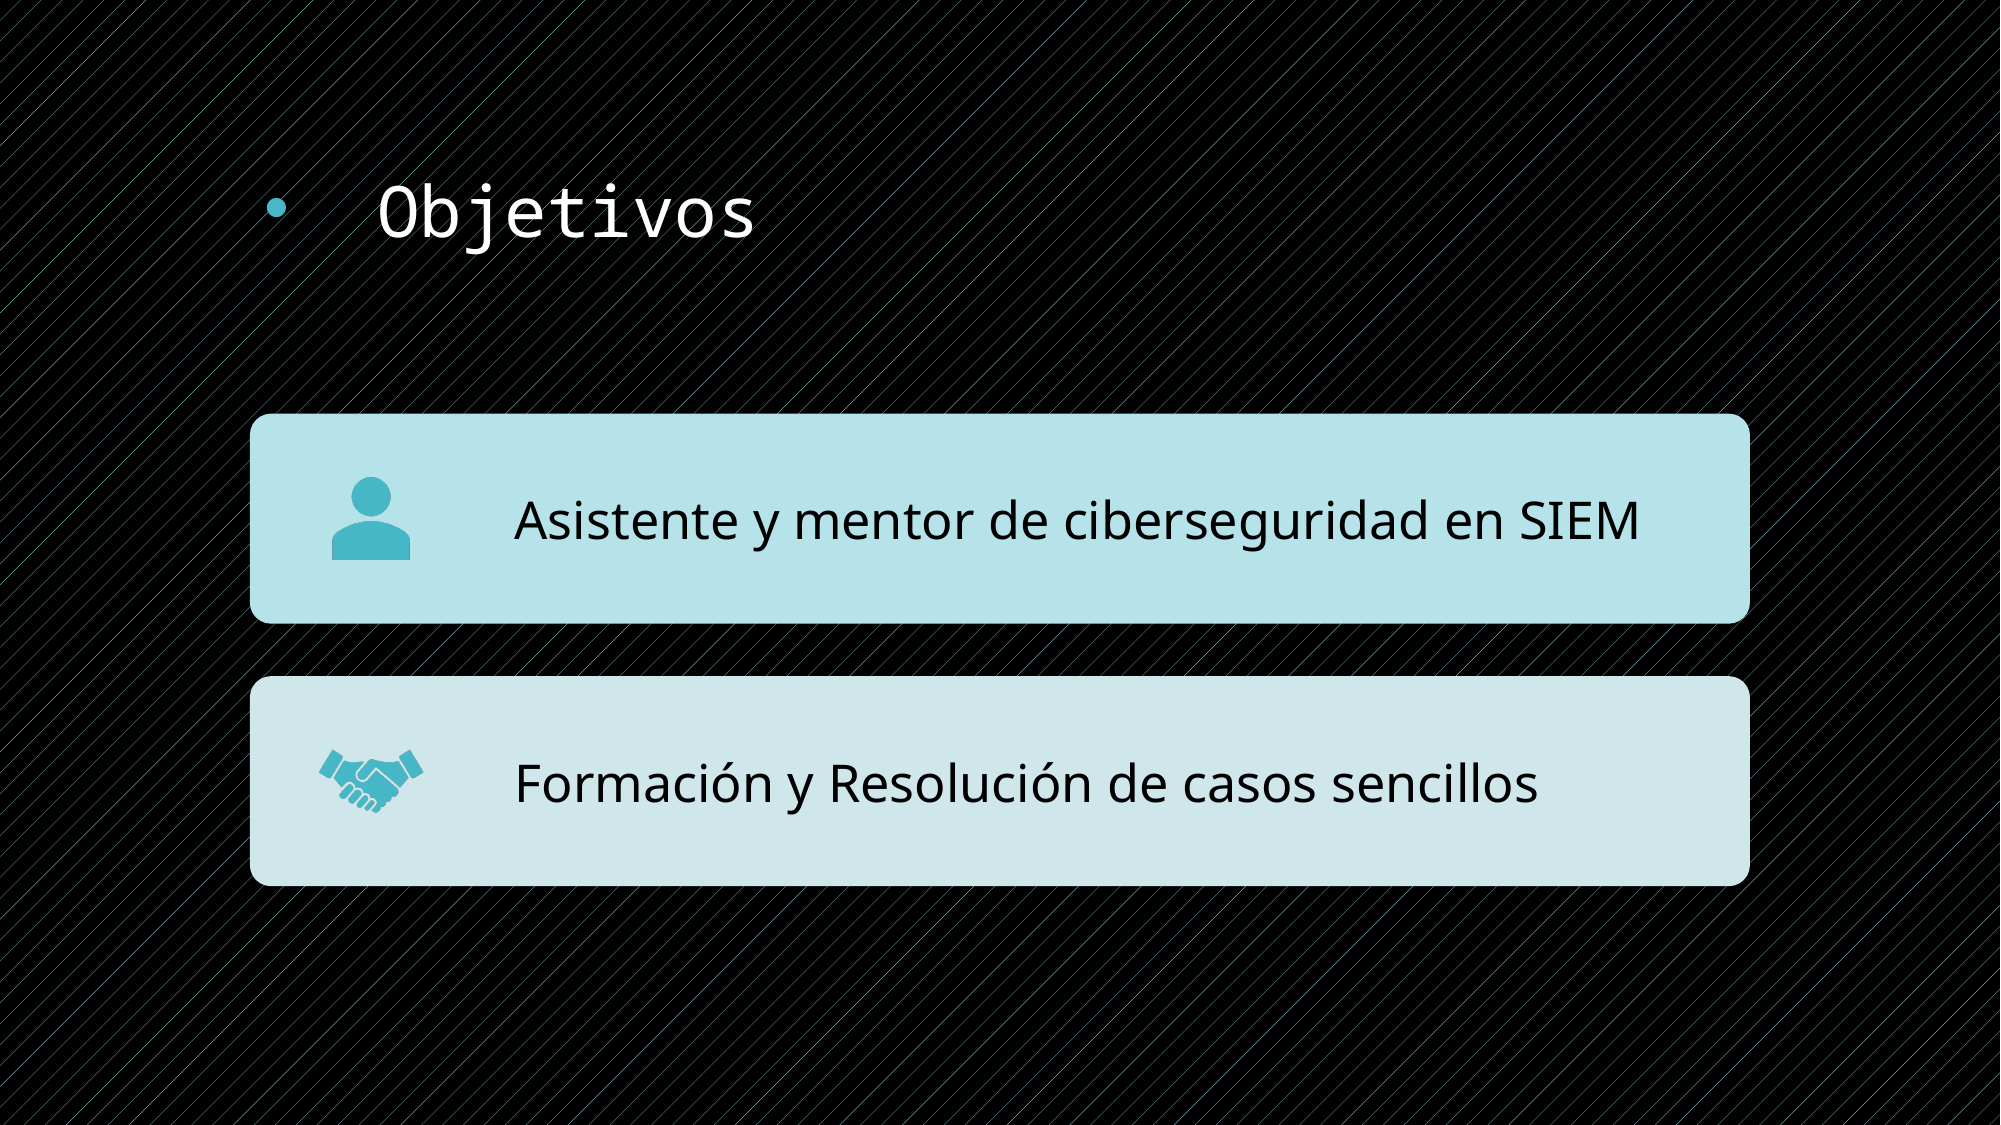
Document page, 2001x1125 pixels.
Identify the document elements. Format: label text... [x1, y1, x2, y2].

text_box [249, 299, 1750, 1000]
title Objetivos [249, 75, 1750, 263]
